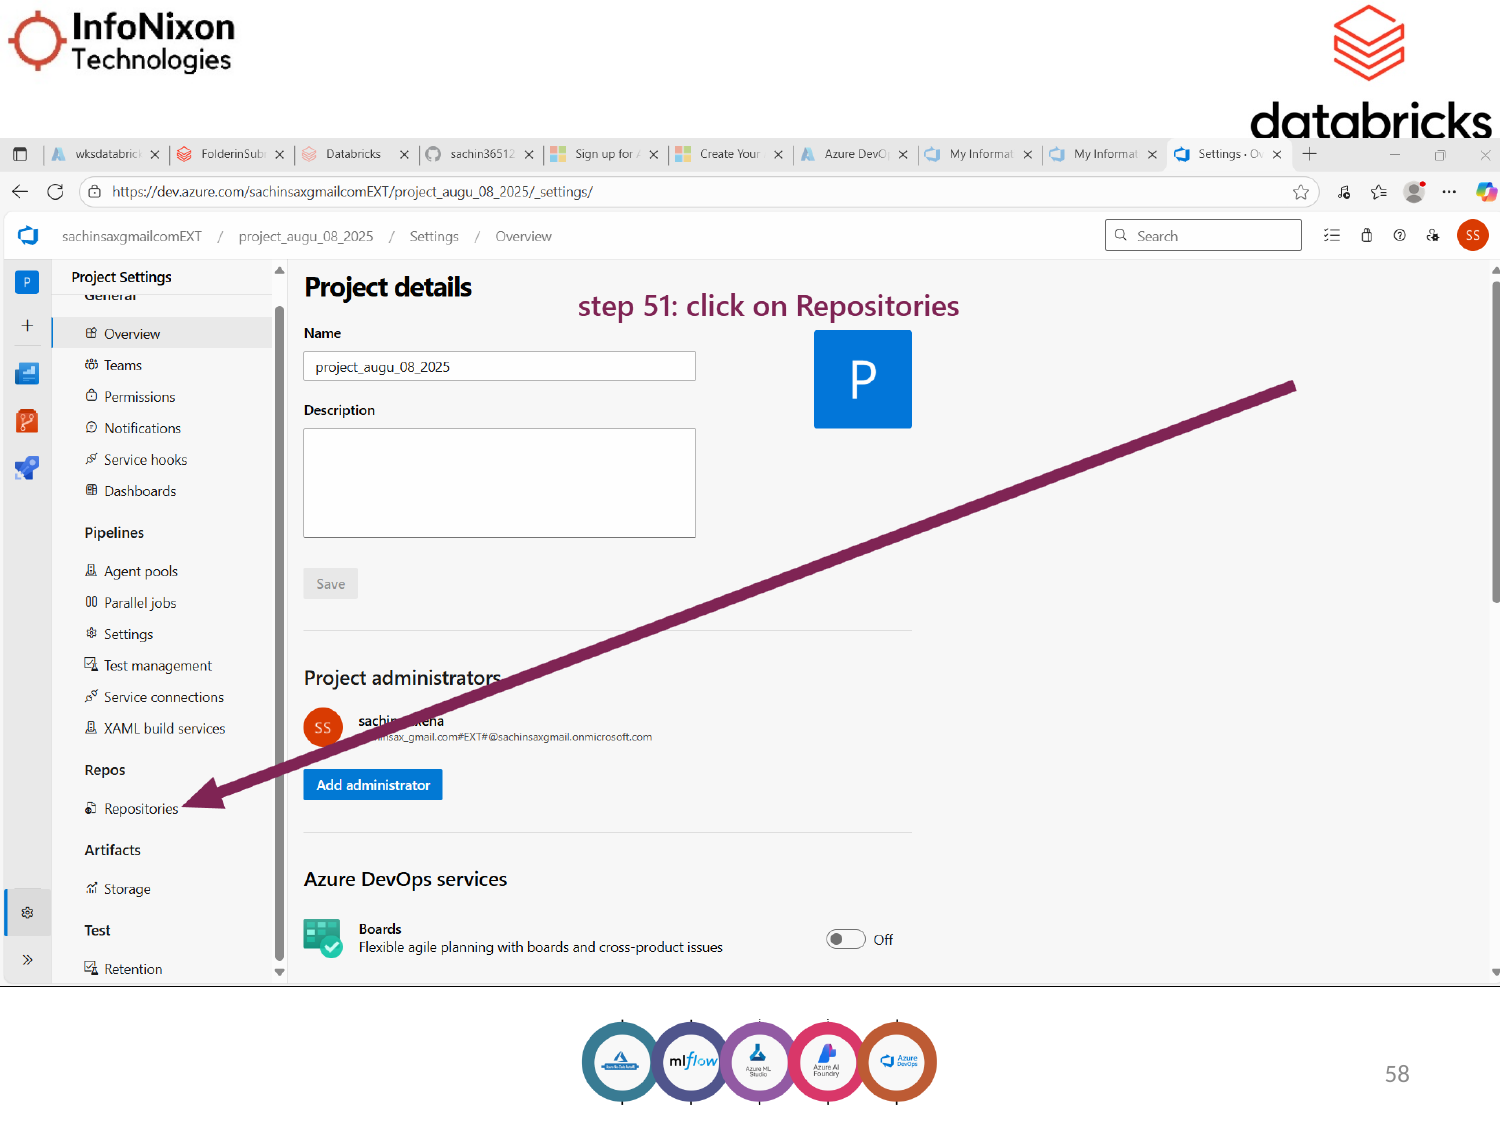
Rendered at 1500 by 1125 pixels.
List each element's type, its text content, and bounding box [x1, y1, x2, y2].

slide_number 58 [1074, 1042, 1425, 1103]
picture [574, 1019, 943, 1106]
picture [0, 0, 1500, 987]
picture [0, 0, 245, 90]
